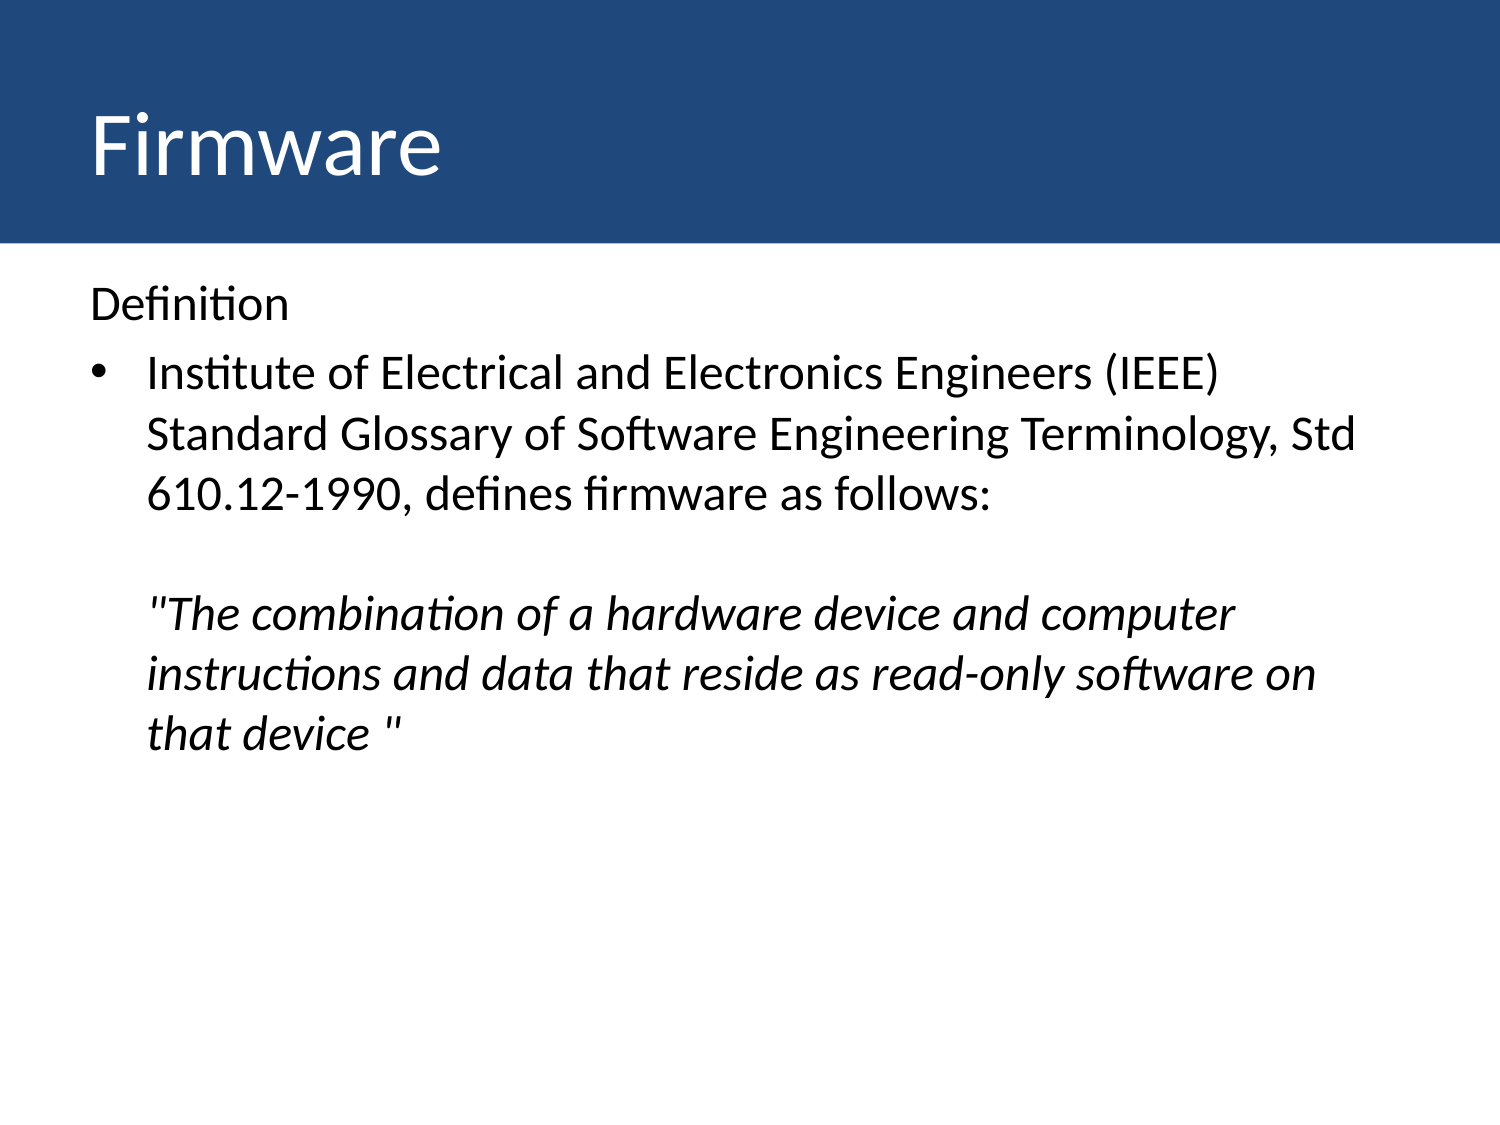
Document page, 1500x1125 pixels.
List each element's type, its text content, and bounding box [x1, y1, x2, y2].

title Firmware [75, 45, 1425, 233]
list Definition Institute of Electrical and Electronics Engineers (IEEE) Standard Glossary of Software Engineering Terminology, Std 610.12-1990, defines firmware as follows: "The combination of a hardware device and computer instructions and data that reside as read-only software on that device " [75, 262, 1425, 1005]
